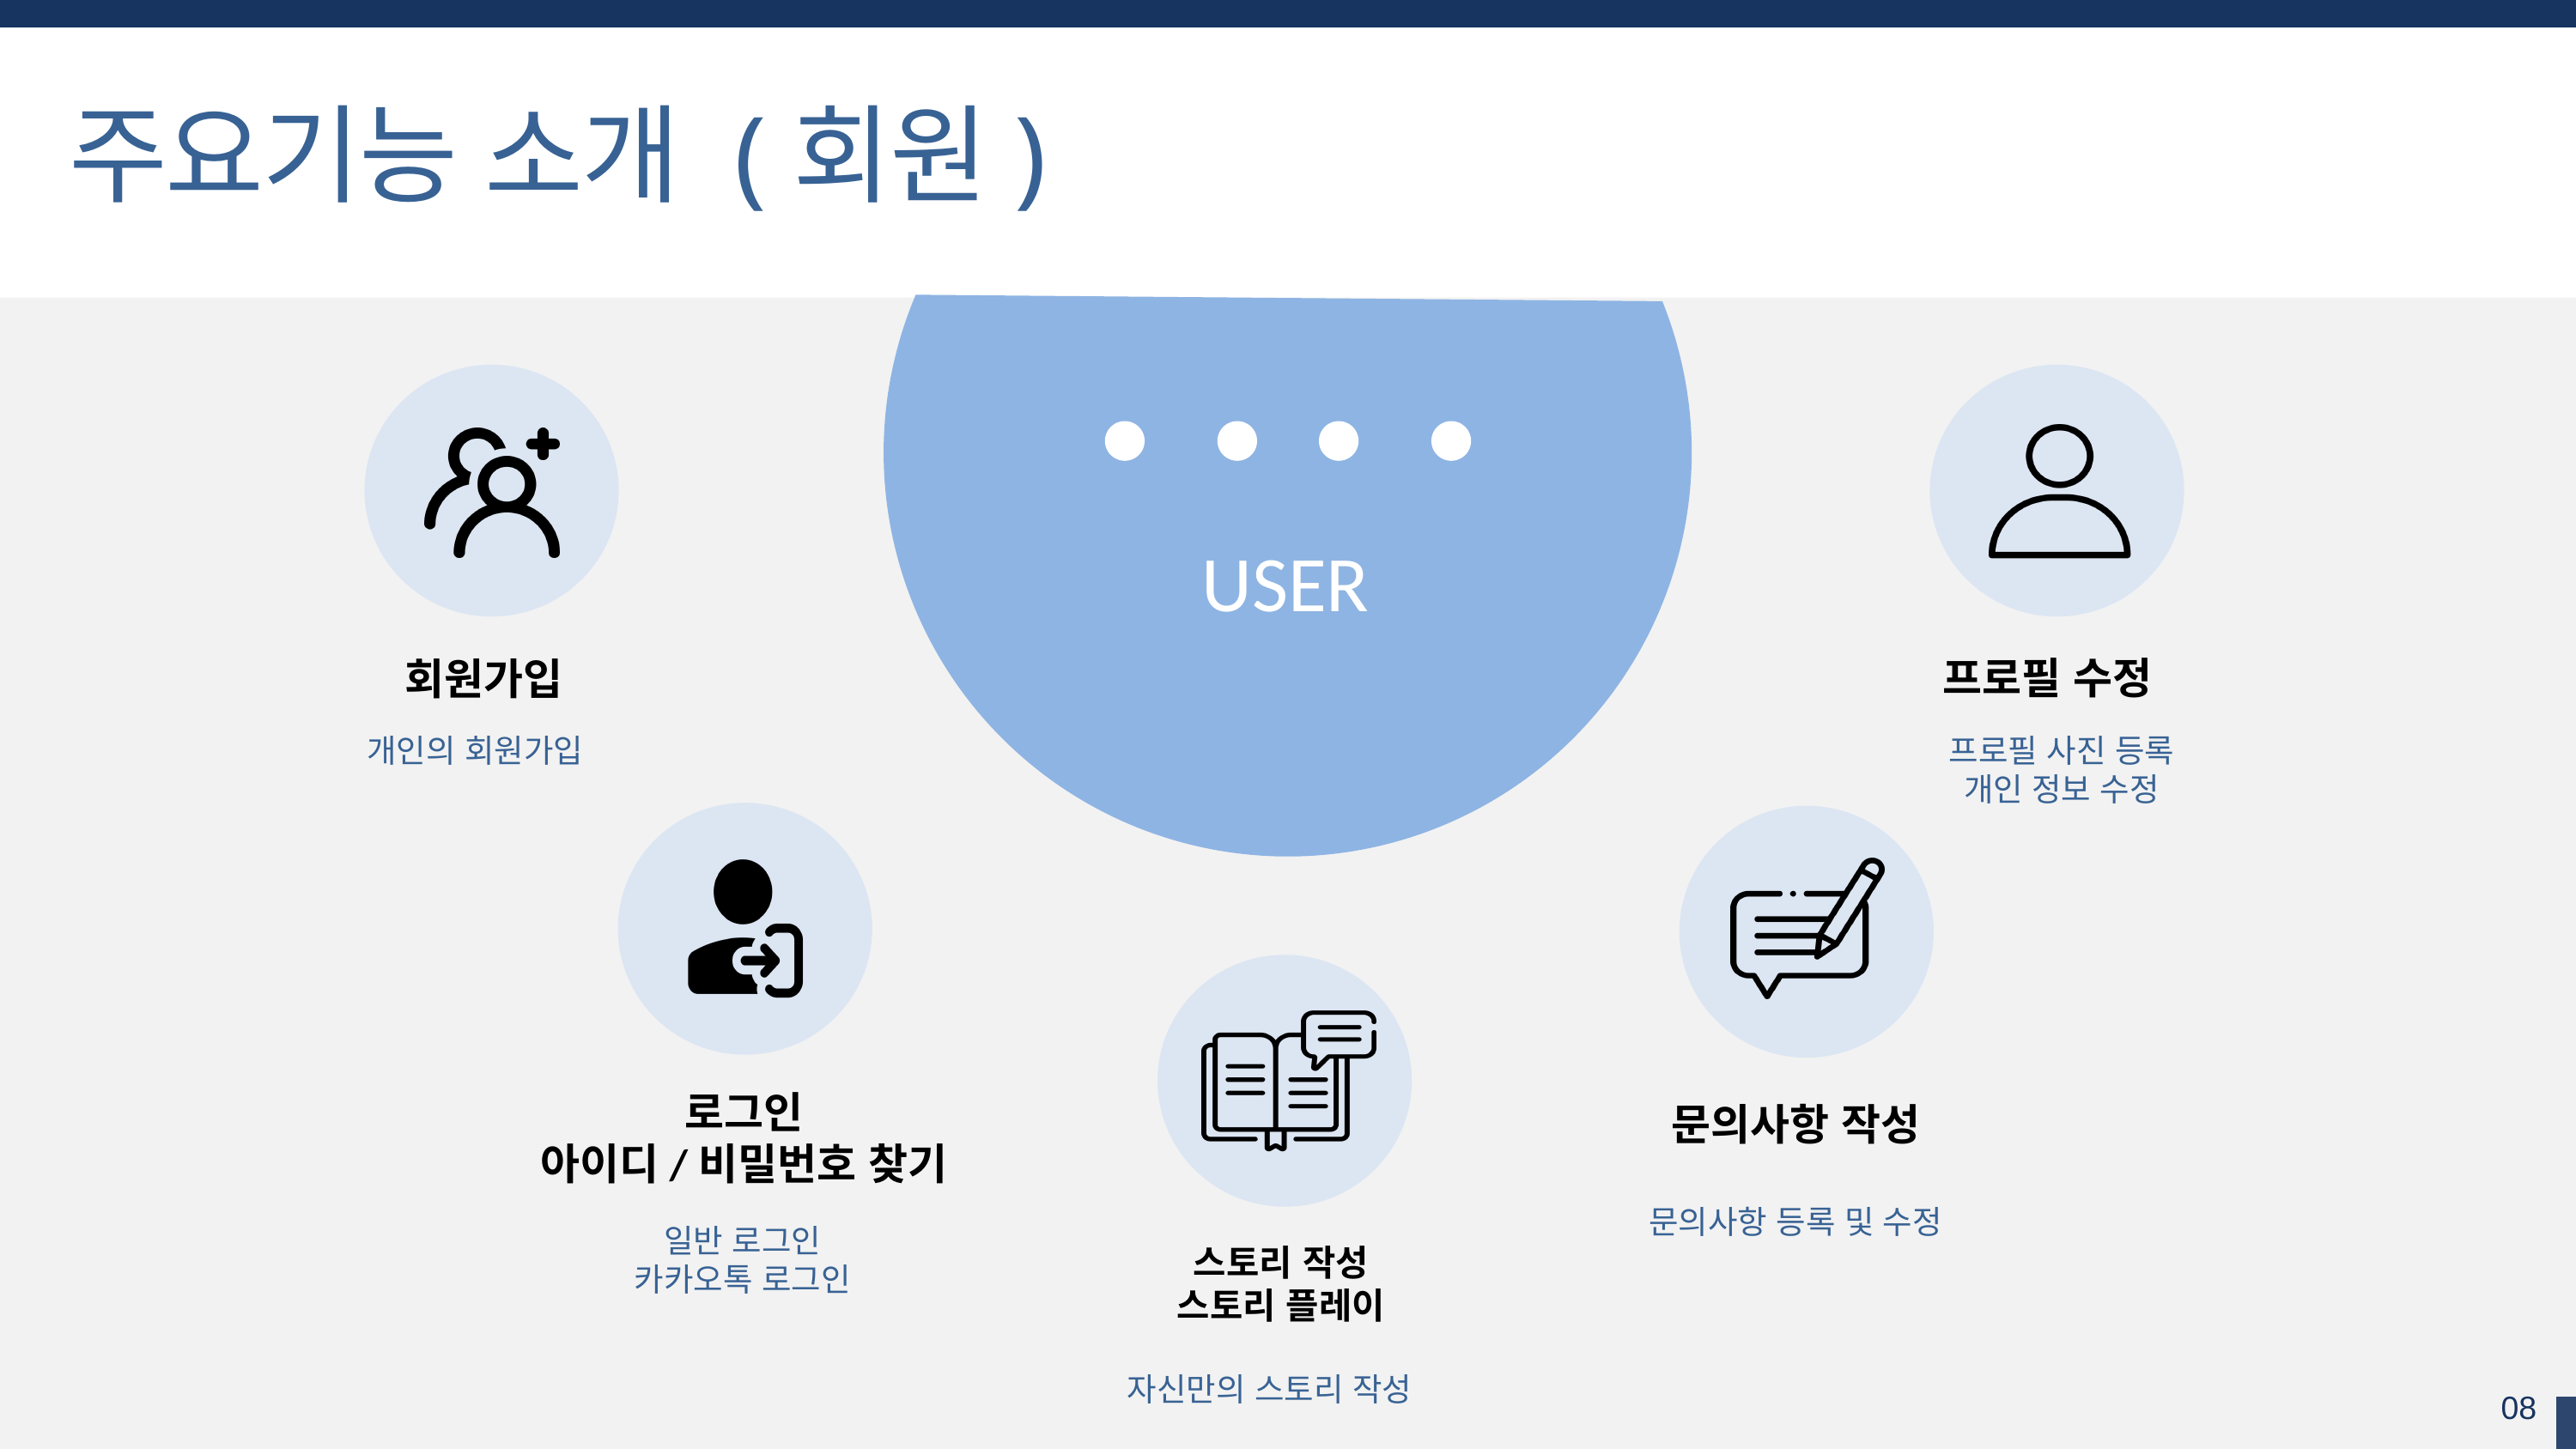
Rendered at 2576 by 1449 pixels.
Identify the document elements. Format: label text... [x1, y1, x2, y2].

text_box [1928, 362, 2186, 619]
text_box 프로필 사진 등록 개인 정보 수정 [1925, 724, 2199, 815]
text_box [616, 801, 874, 1057]
text_box [1103, 419, 1147, 463]
text_box 프로필 수정 [1929, 644, 2191, 709]
picture [2555, 1396, 2576, 1449]
text_box 스토리 작성 스토리 플레이 [1131, 1234, 1431, 1333]
text_box 문의사항 등록 및 수정 [1636, 1195, 1981, 1247]
text_box 회원가입 [392, 646, 597, 711]
picture [678, 854, 812, 1003]
picture [0, 0, 2576, 27]
text_box [1215, 419, 1260, 463]
text_box [1677, 803, 1936, 1060]
text_box [362, 362, 621, 619]
text_box [1155, 953, 1414, 1209]
picture [1730, 858, 1885, 1000]
text_box 로그인 아이디/비밀번호 찾기 [519, 1079, 969, 1196]
text_box 주요기능 소개 (회원) [69, 79, 1083, 242]
text_box 일반 로그인 카카오톡 로그인 [603, 1214, 883, 1305]
text_box 문의사항 작성 [1658, 1091, 1955, 1156]
text_box 개인의 회원가입 [354, 724, 634, 776]
text_box 자신만의 스토리 작성 [1114, 1362, 1459, 1414]
picture [423, 427, 561, 558]
text_box [881, 293, 1694, 858]
text_box [1316, 419, 1361, 463]
text_box [1429, 419, 1473, 463]
text_box 08 [2488, 1385, 2537, 1431]
text_box [0, 296, 2576, 1449]
picture [1201, 1005, 1376, 1156]
picture [1975, 410, 2144, 571]
text_box USER [1188, 526, 1390, 634]
